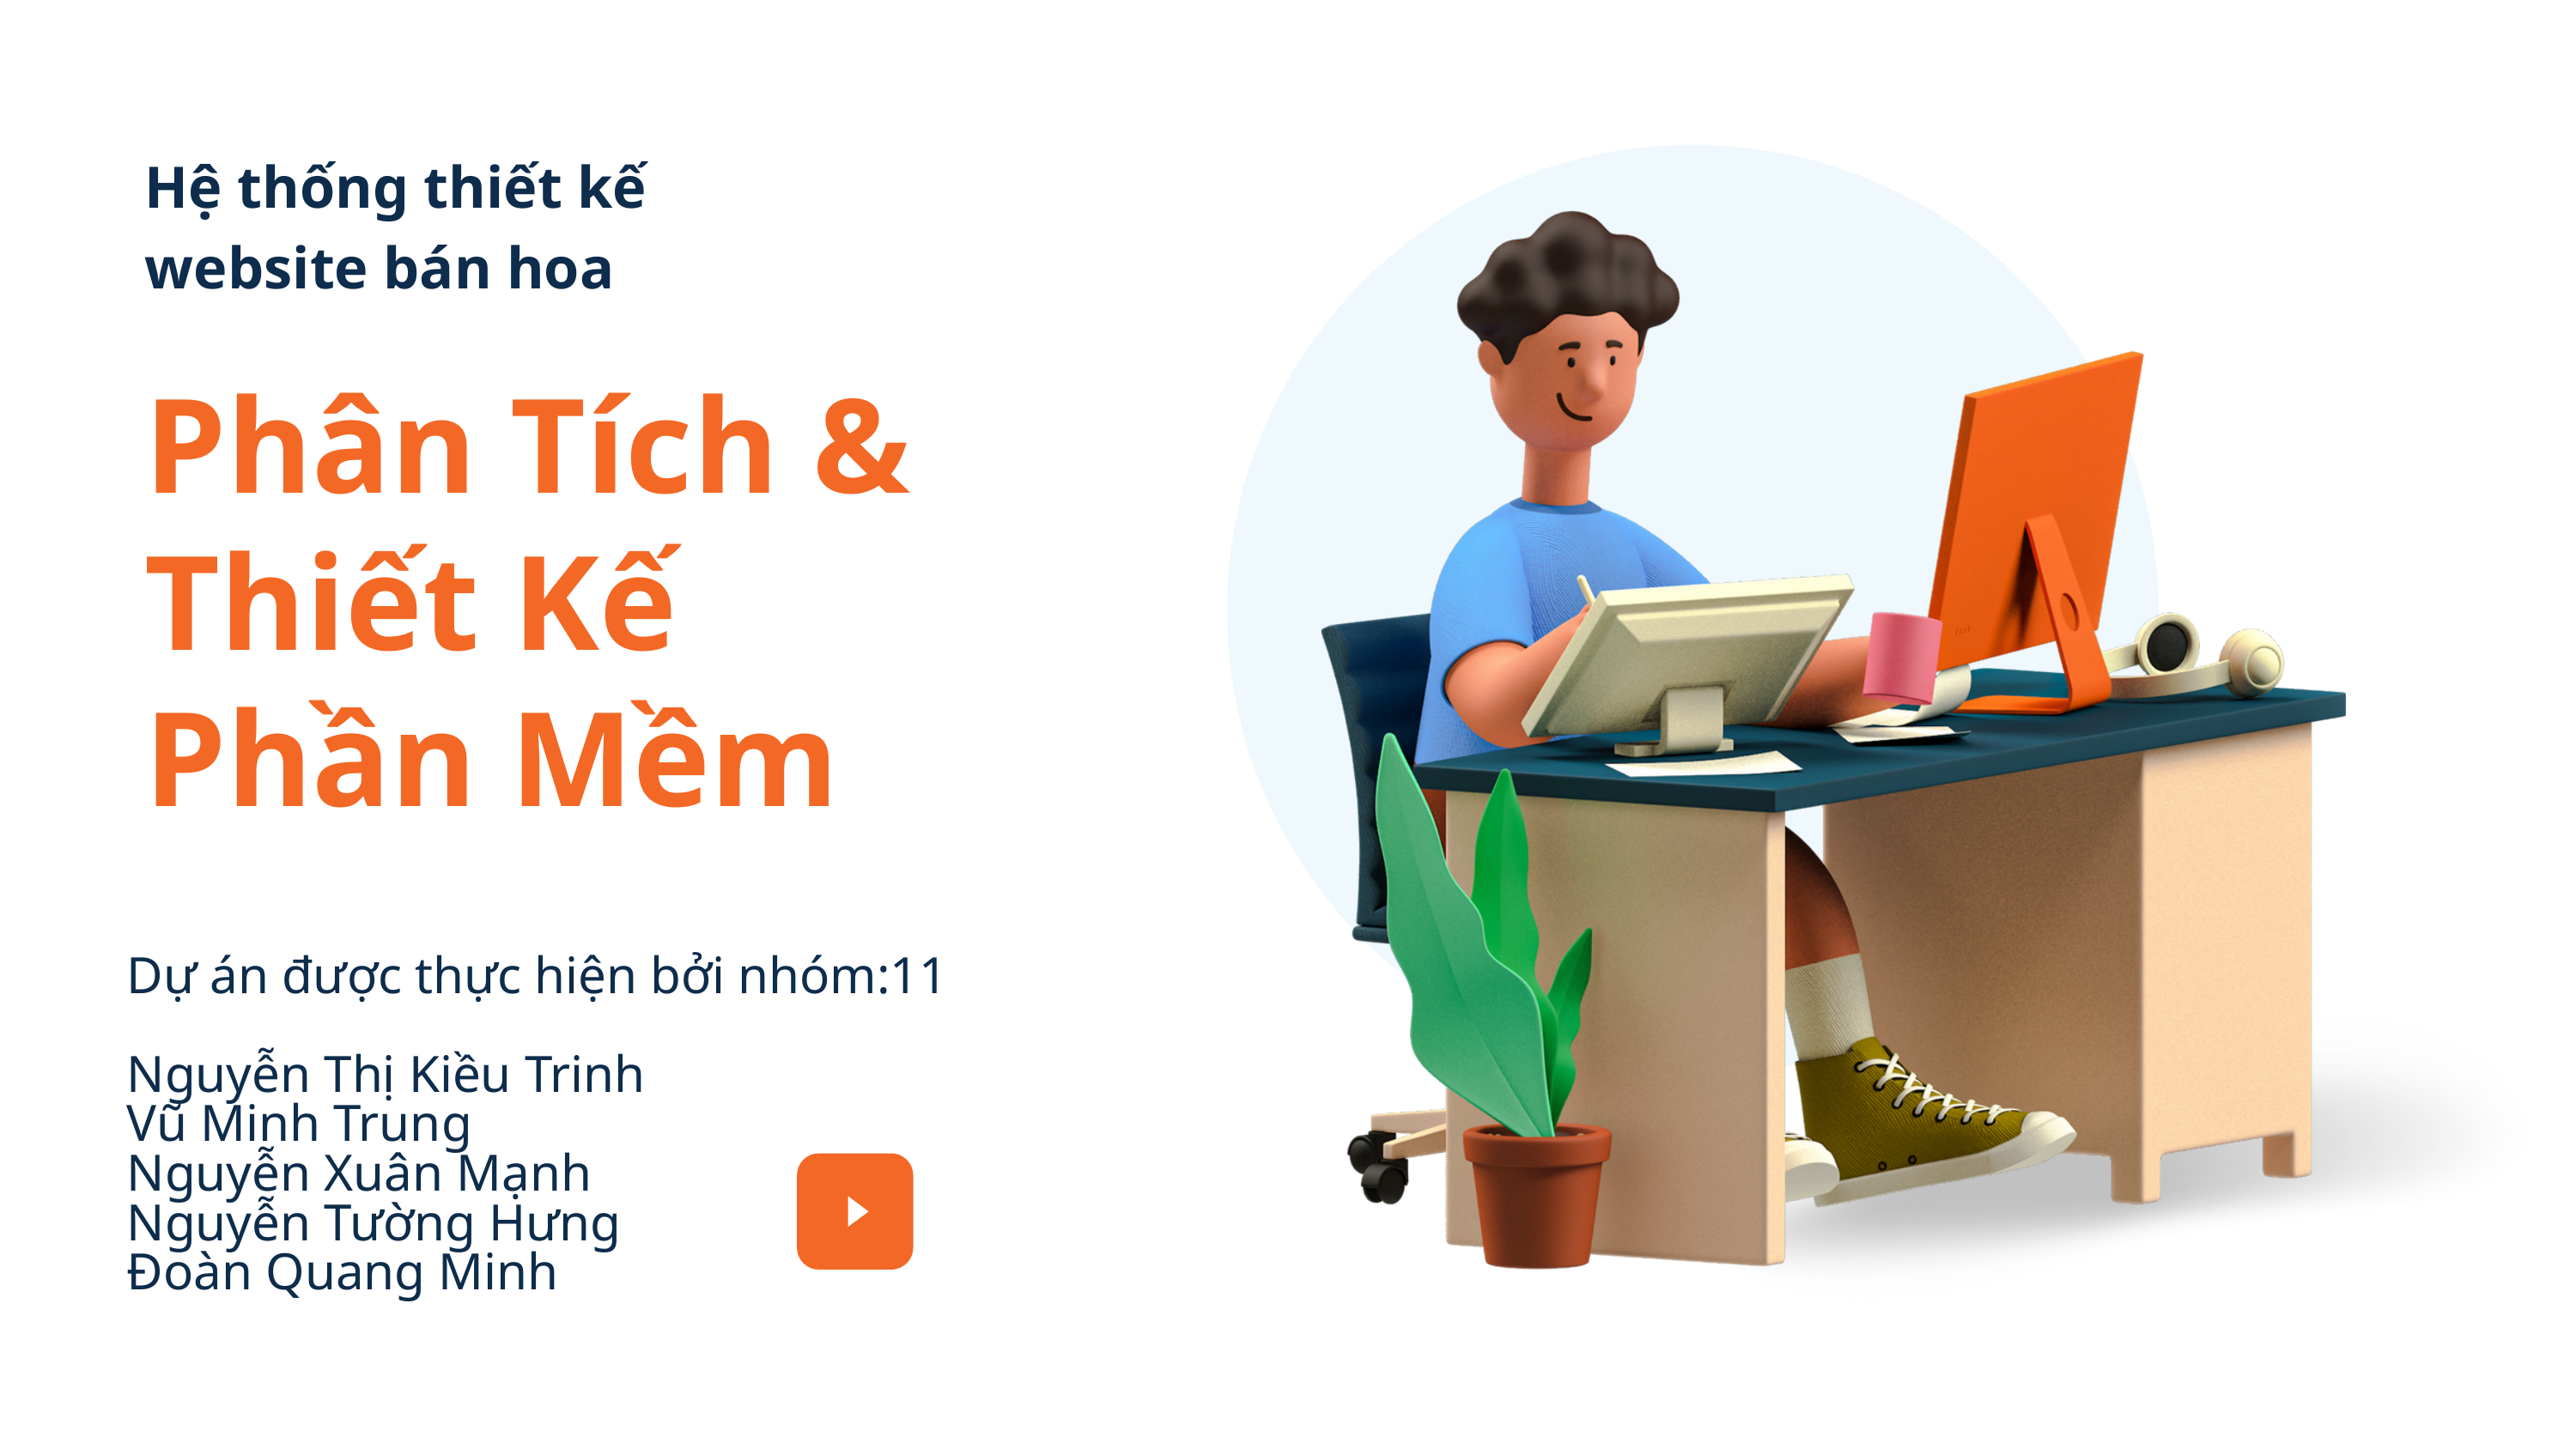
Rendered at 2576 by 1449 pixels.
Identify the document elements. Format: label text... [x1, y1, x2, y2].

text_box Dự án được thực hiện bởi nhóm:11 Nguyễn Thị Kiều Trinh Vũ Minh Trung Nguyễn Xuân Mạnh Nguyễn Tường Hưng Đoàn Quang Minh [126, 954, 1056, 1300]
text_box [144, 144, 1038, 946]
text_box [796, 1153, 914, 1270]
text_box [1226, 144, 2529, 1304]
